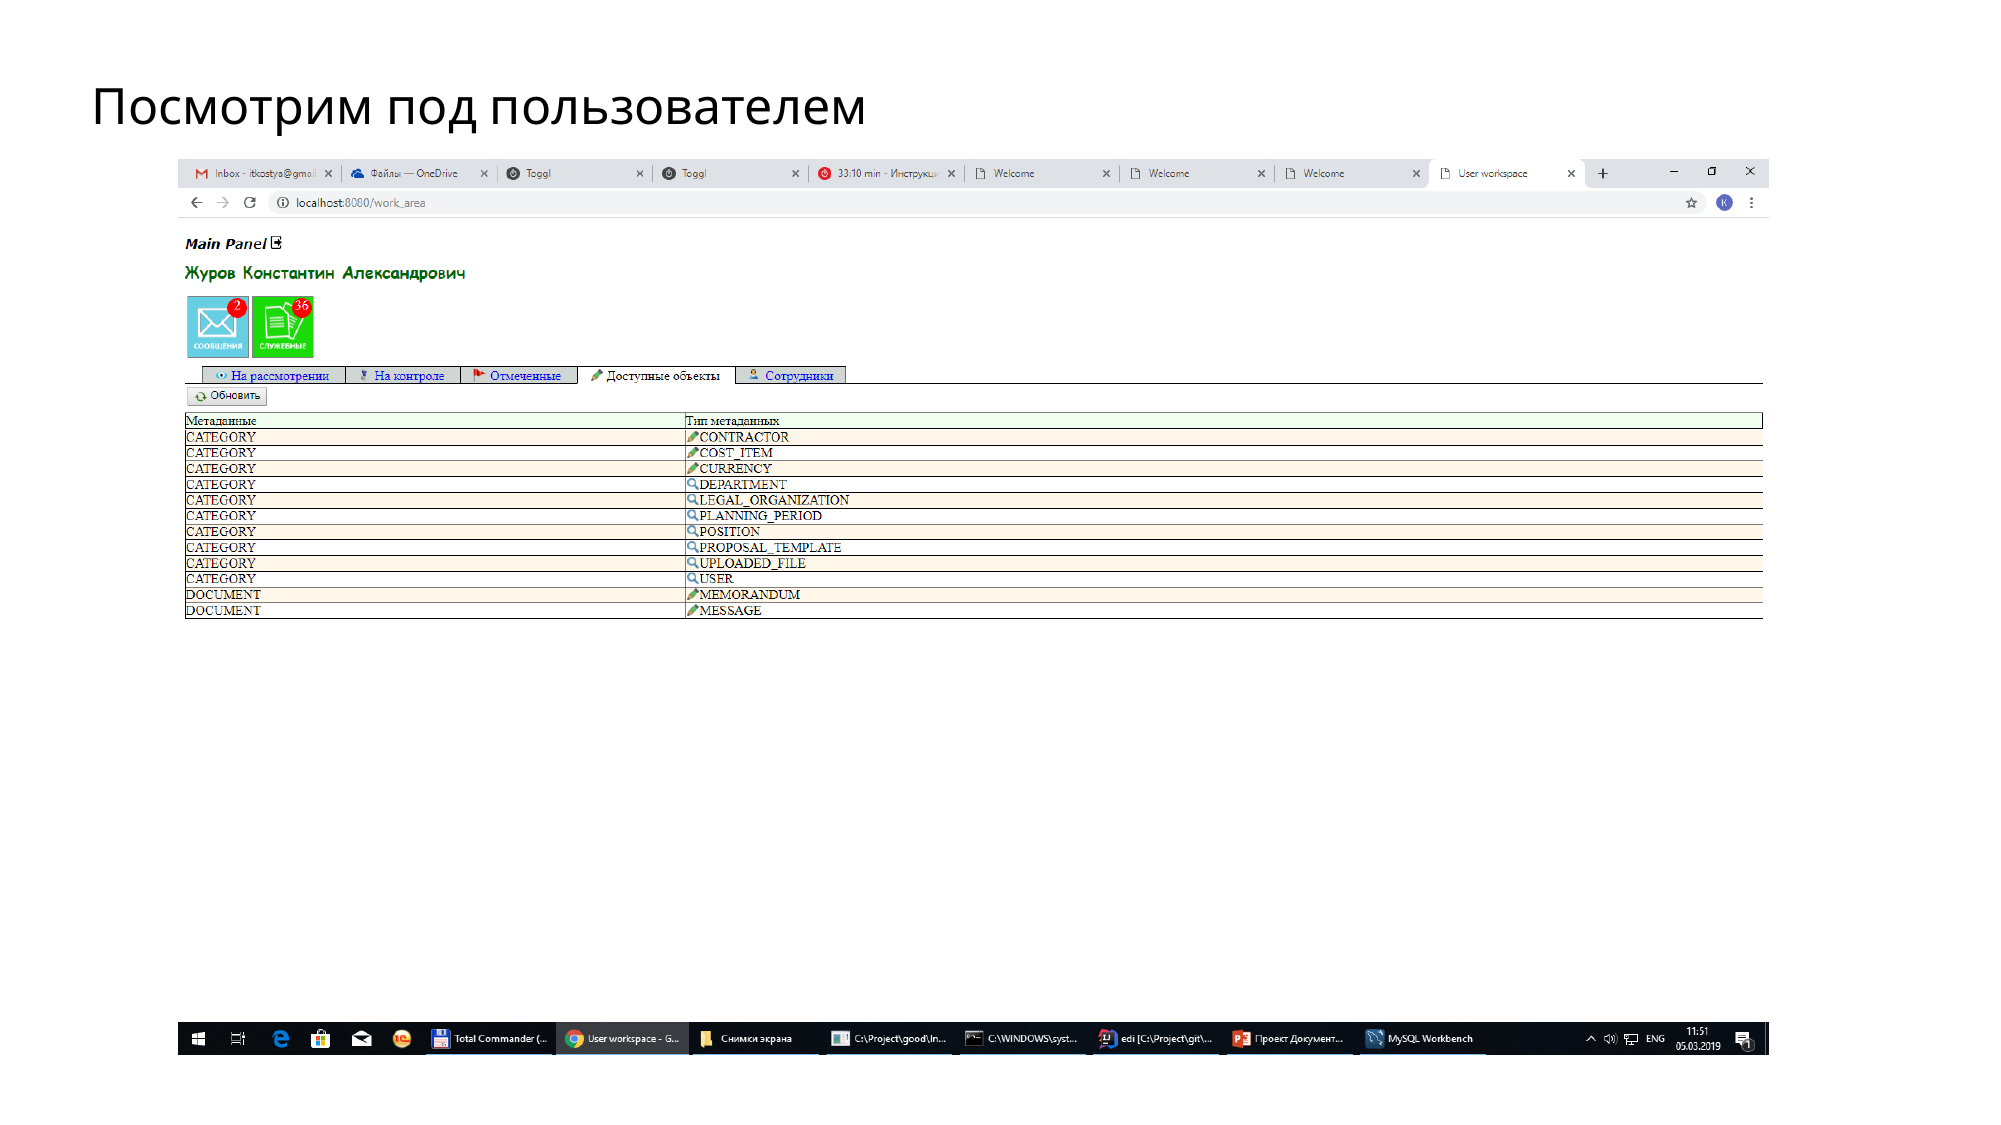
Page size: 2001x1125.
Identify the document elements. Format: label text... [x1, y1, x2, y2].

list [178, 159, 1769, 1055]
title Посмотрим под пользователем [76, 57, 1802, 160]
